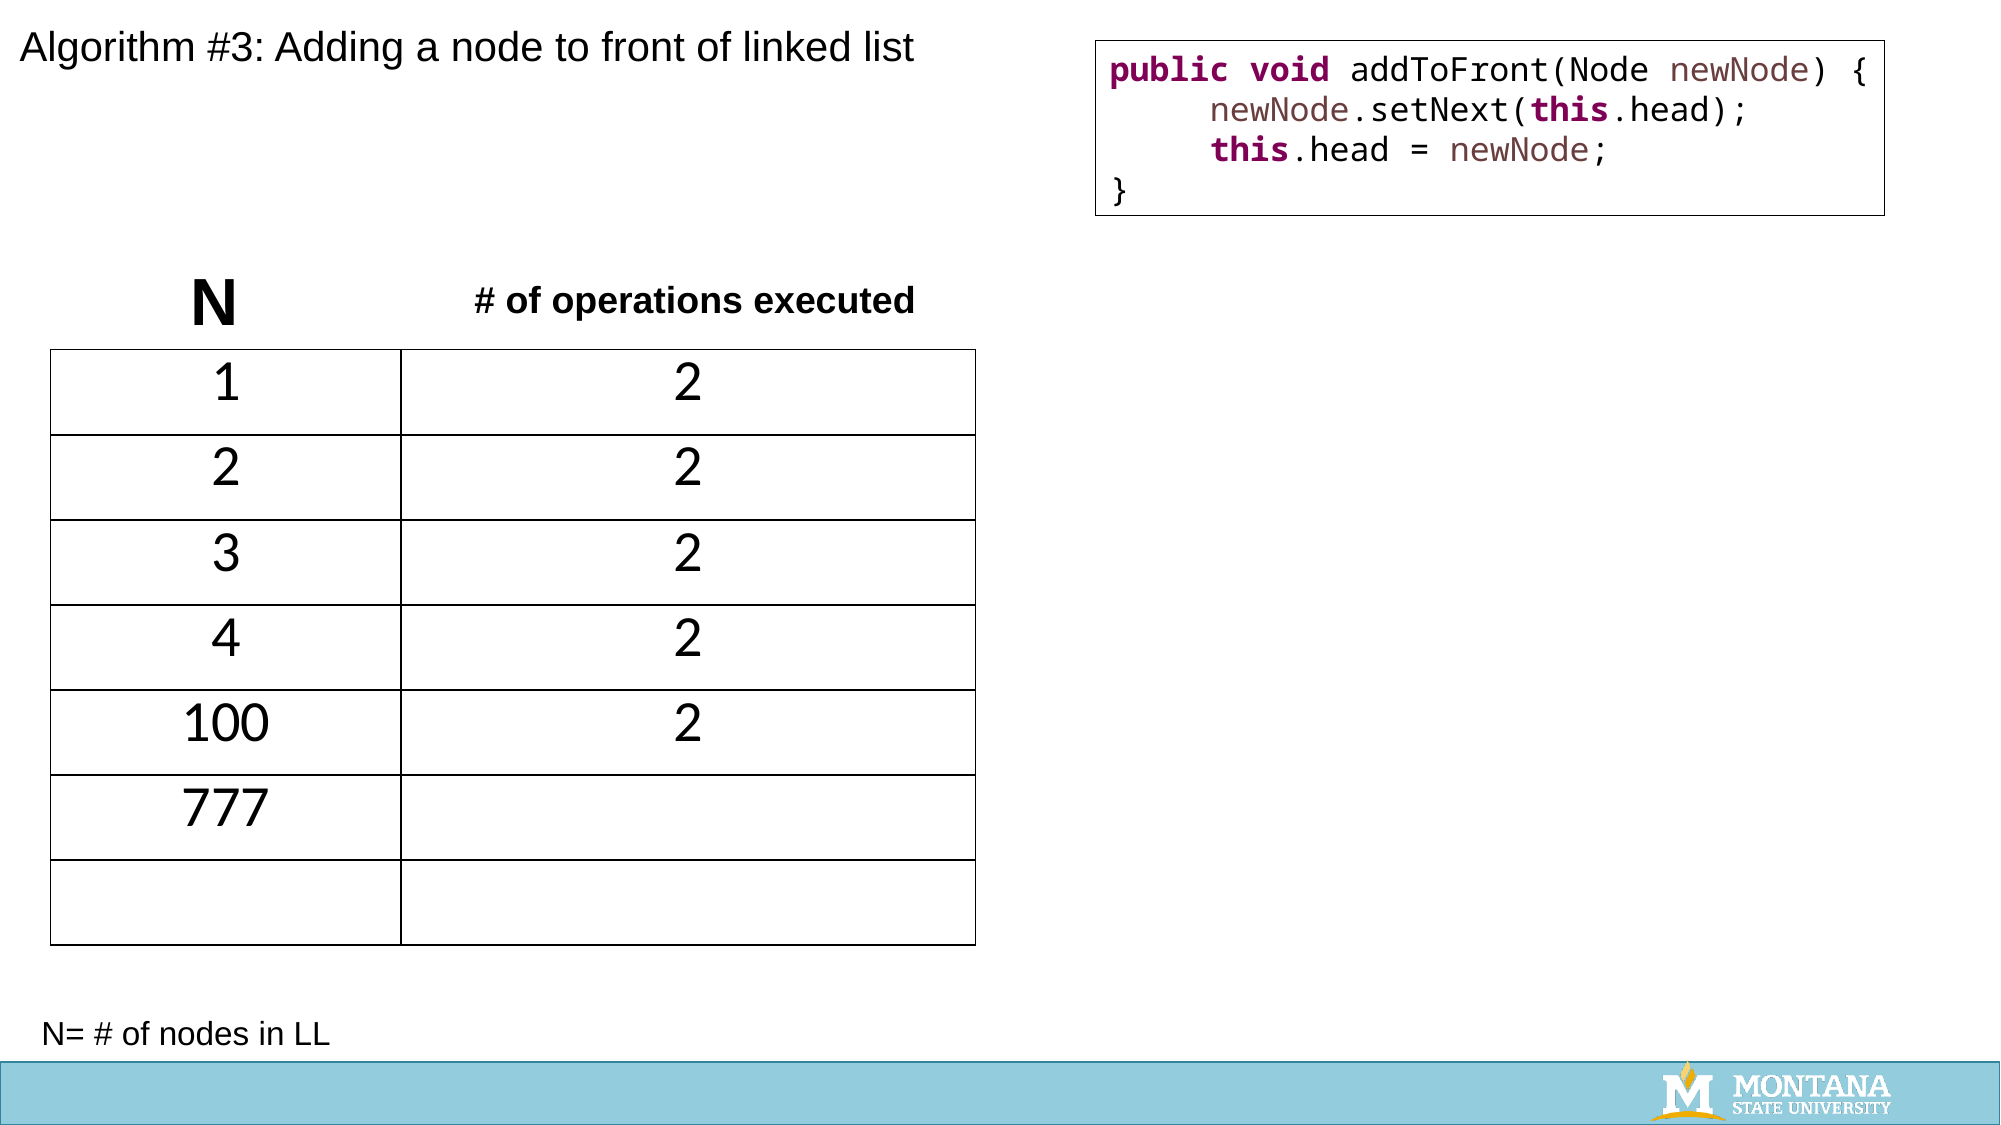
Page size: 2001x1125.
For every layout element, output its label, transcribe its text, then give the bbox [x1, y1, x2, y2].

text_box N= # of nodes in LL [26, 1004, 347, 1060]
text_box Algorithm #3: Adding a node to front of linked list [4, 12, 930, 78]
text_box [1892, 1060, 2000, 1125]
table_cell 2 [402, 436, 975, 519]
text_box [0, 1060, 1647, 1125]
table_cell 777 [51, 776, 400, 859]
table_cell [402, 776, 975, 859]
table_cell [402, 861, 975, 944]
table_cell 100 [51, 691, 400, 774]
table_header 2 [402, 350, 975, 434]
picture [1649, 1060, 1892, 1122]
table_cell 2 [402, 521, 975, 604]
table_cell 2 [402, 606, 975, 689]
table_header 1 [51, 350, 400, 434]
table_cell 4 [51, 606, 400, 689]
table_cell 2 [402, 691, 975, 774]
text_box N [175, 251, 254, 347]
table_cell 2 [51, 436, 400, 519]
table_cell 3 [51, 521, 400, 604]
text_box # of operations executed [459, 269, 931, 329]
text_box public void addToFront(Node newNode) { newNode.setNext(this.head); this.head = newNode; } [1095, 40, 1885, 216]
table_cell [51, 861, 400, 944]
